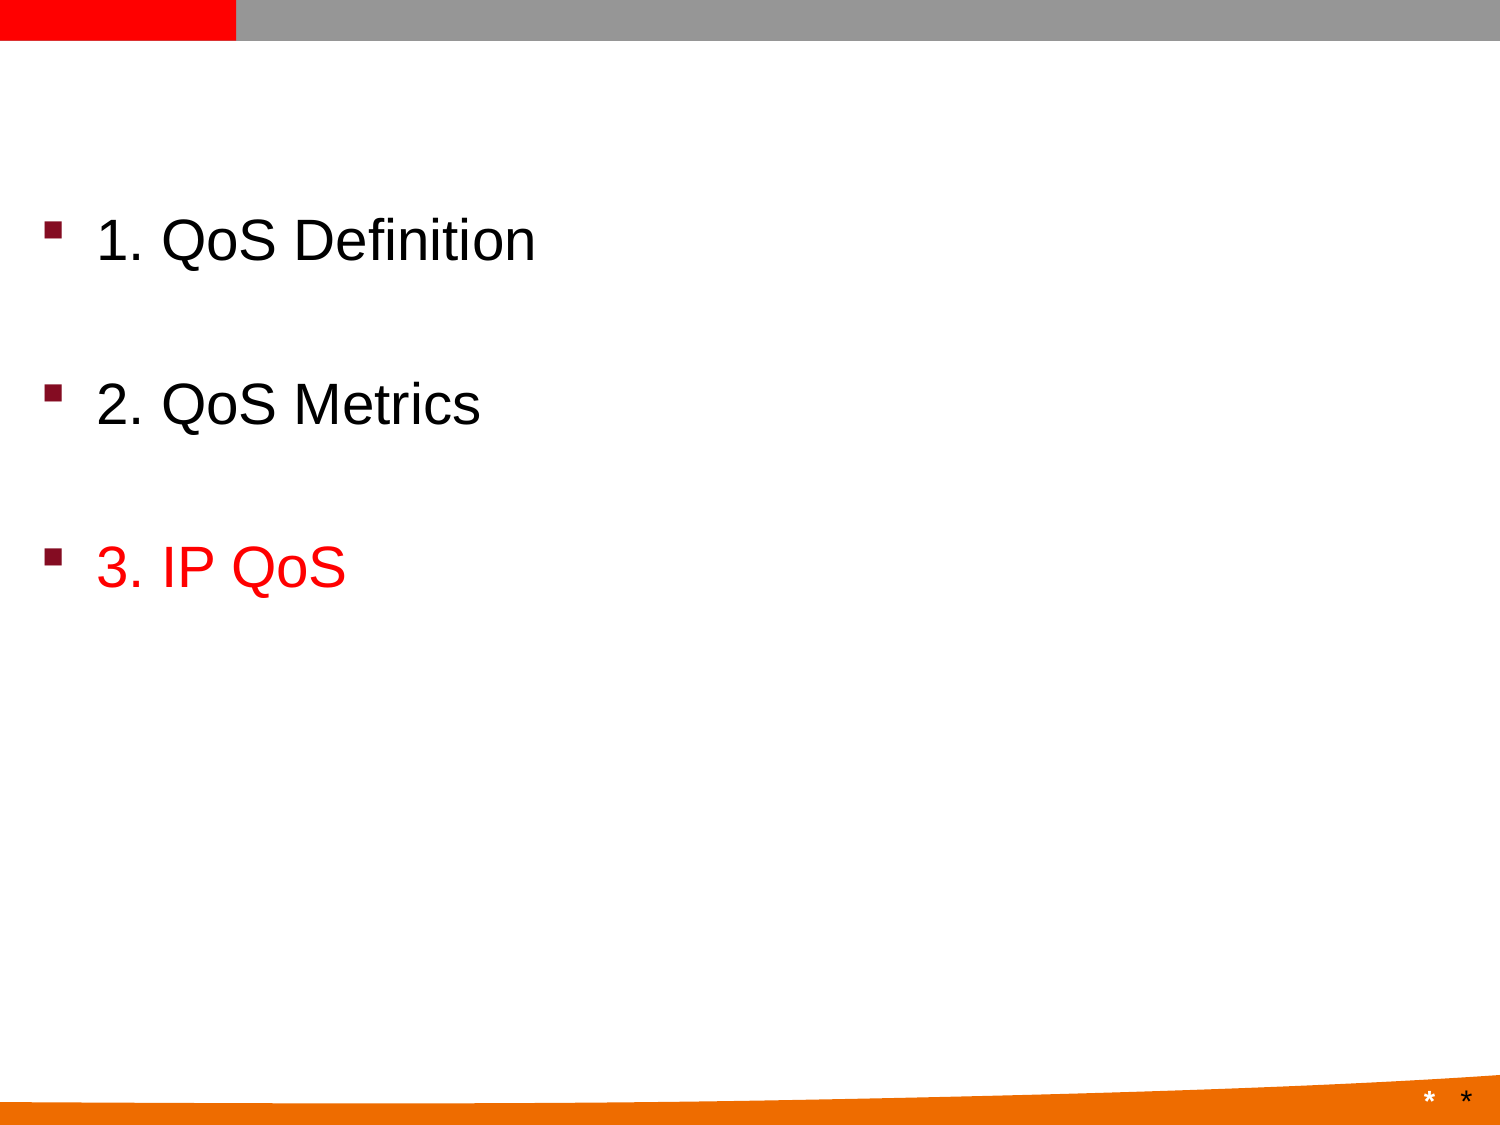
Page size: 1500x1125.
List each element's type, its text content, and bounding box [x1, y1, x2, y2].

slide_number * [1137, 1074, 1488, 1116]
list 1. QoS Definition 2. QoS Metrics 3. IP QoS [24, 194, 1488, 1059]
